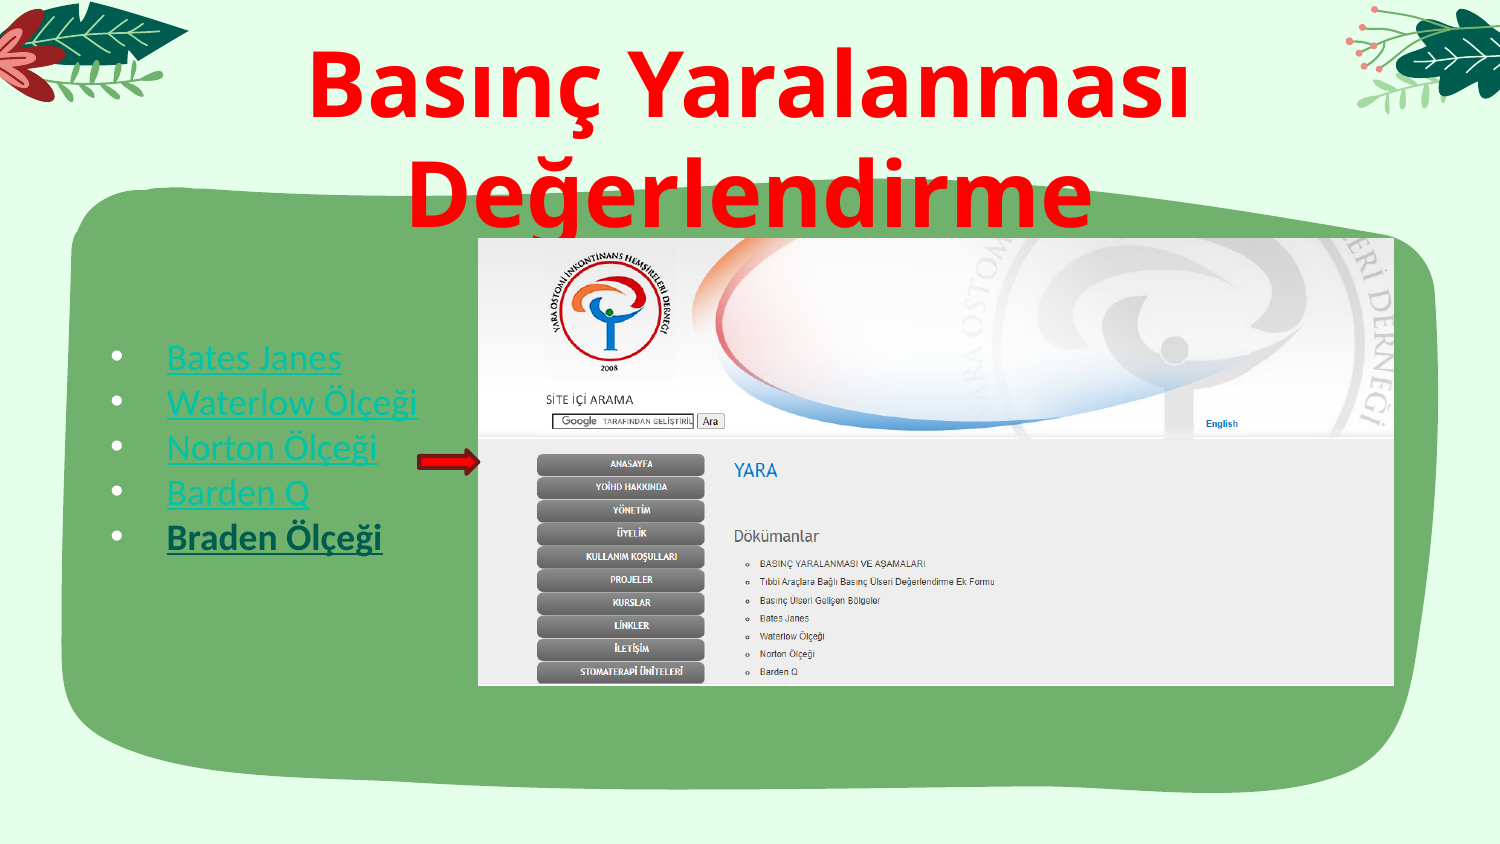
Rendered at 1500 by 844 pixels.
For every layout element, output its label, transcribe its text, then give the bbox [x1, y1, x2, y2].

picture [477, 238, 1394, 686]
subtitle Bates Janes Waterlow Ölçeği Norton Ölçeği Barden Q Braden Ölçeği [76, 209, 1383, 682]
title Basınç Yaralanması Değerlendirme [116, 88, 1383, 183]
text_box [417, 448, 472, 476]
